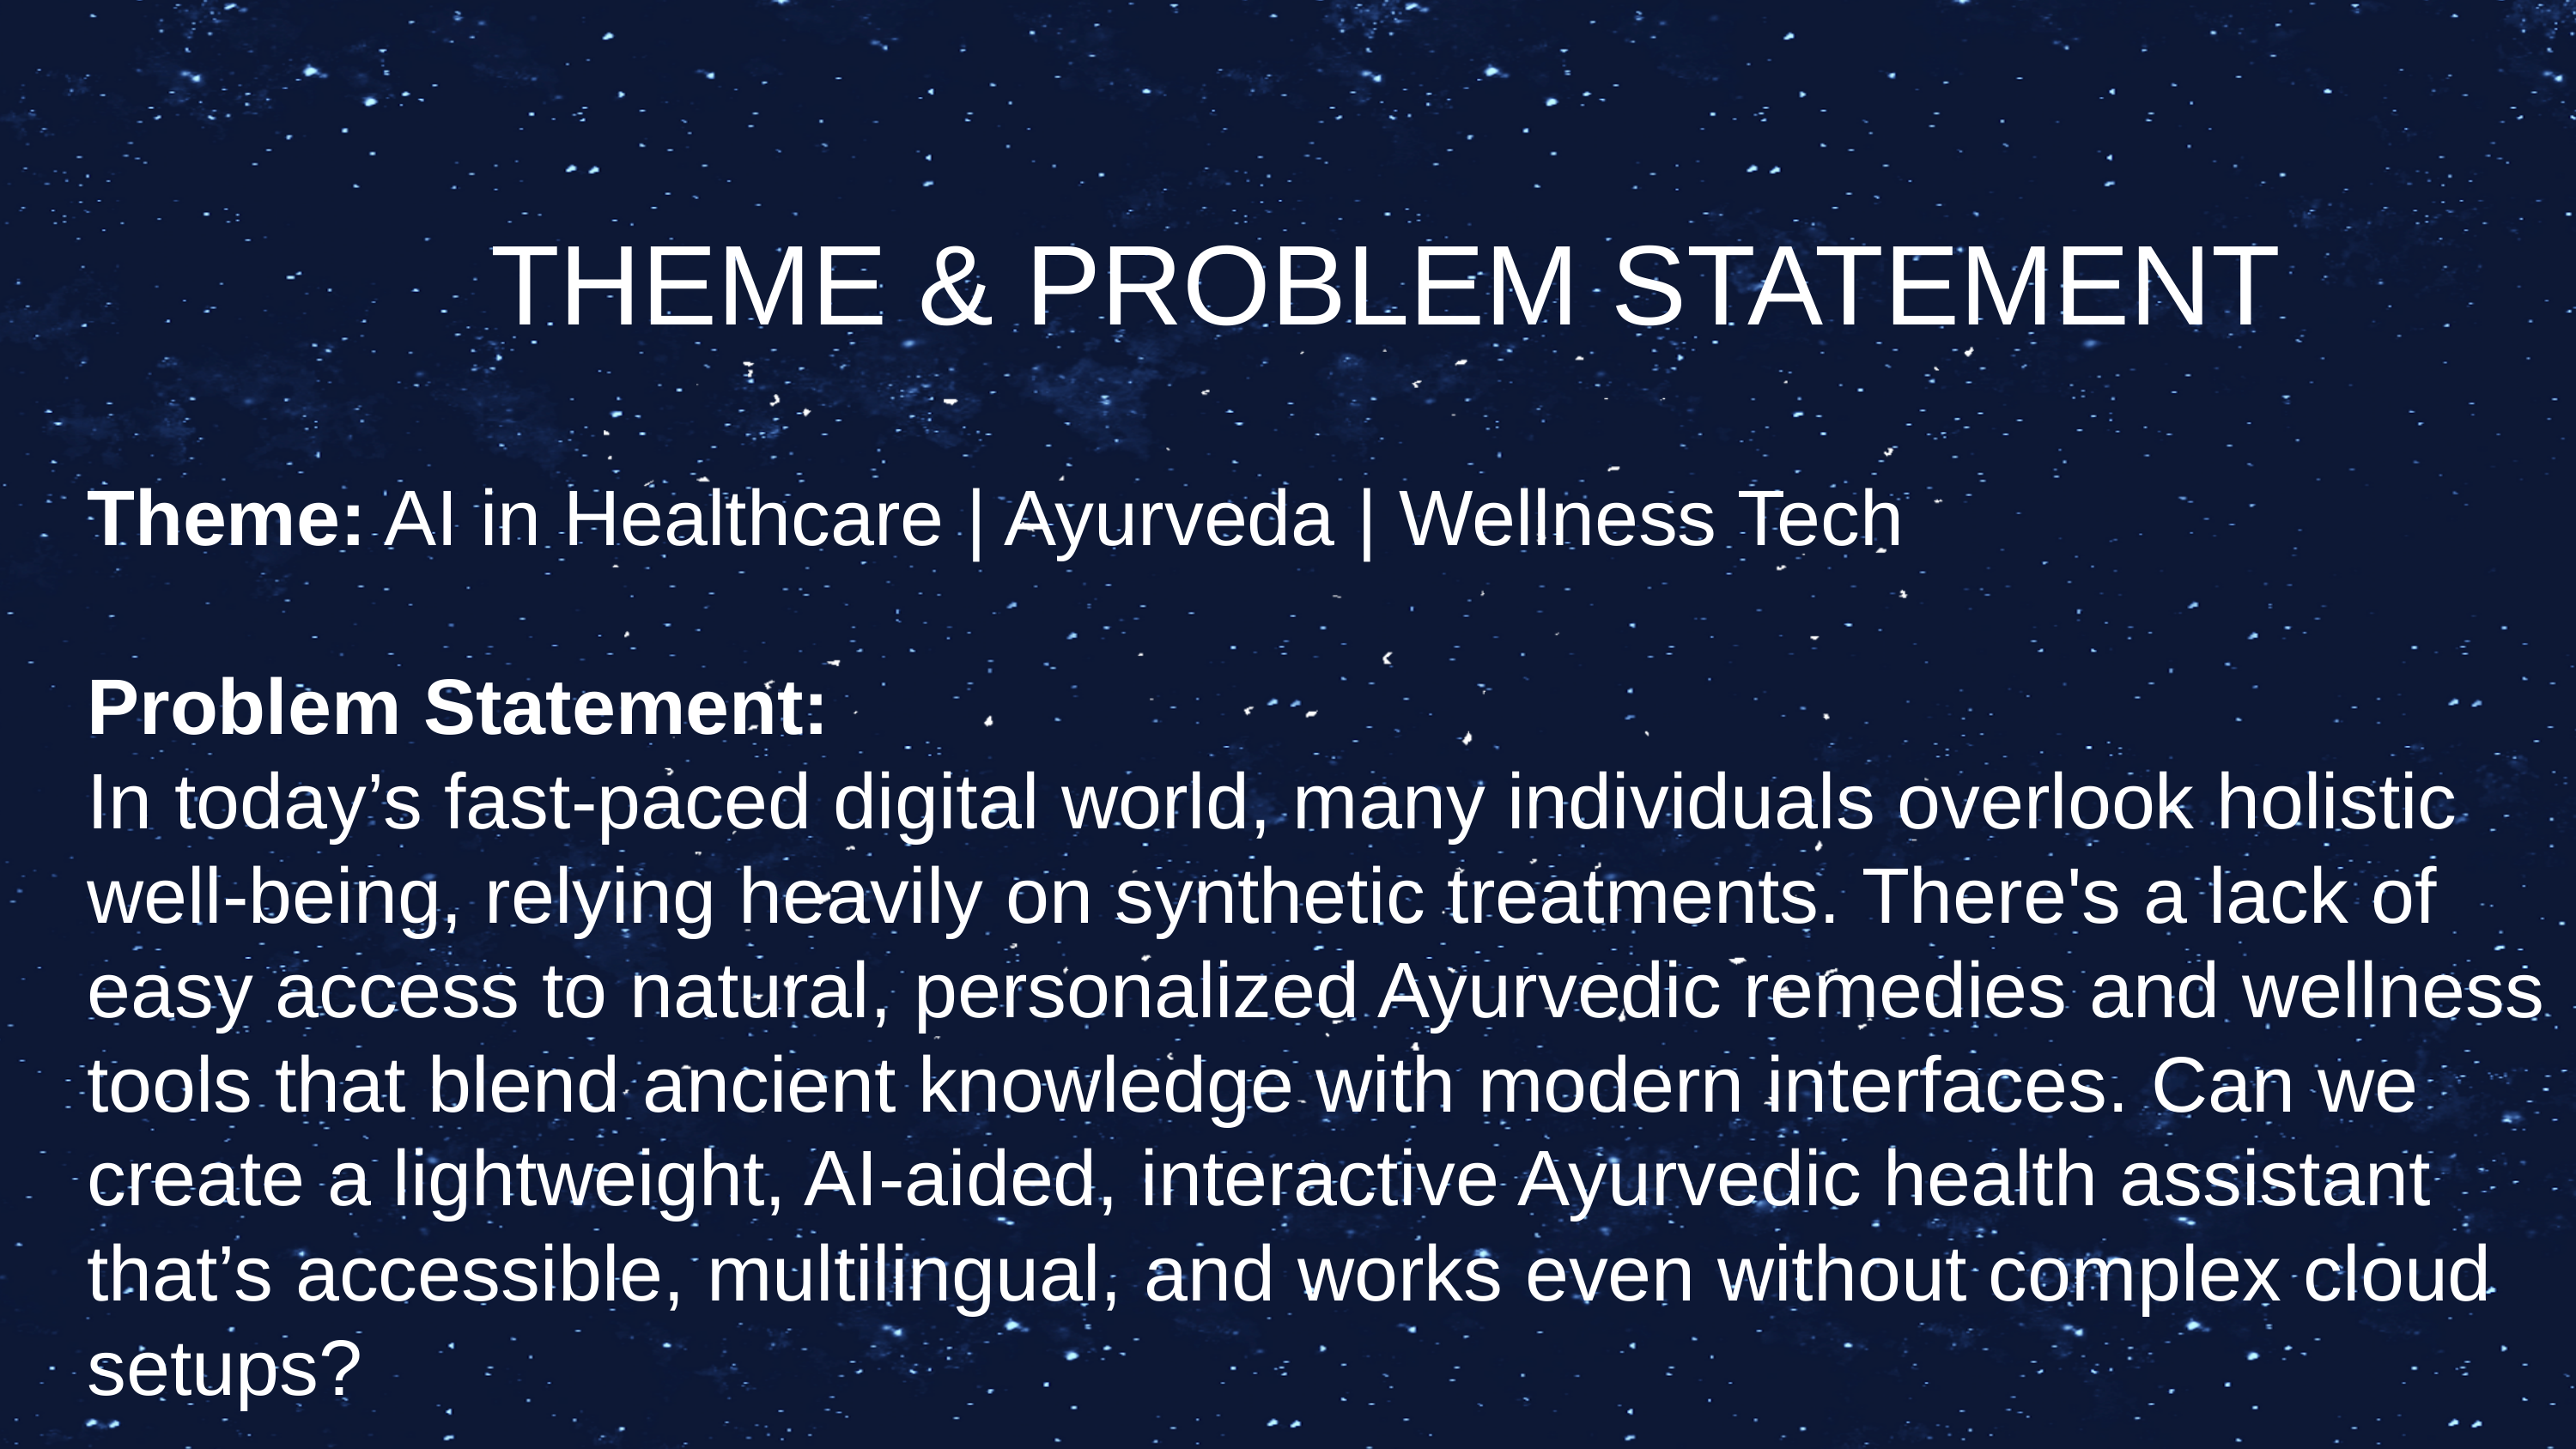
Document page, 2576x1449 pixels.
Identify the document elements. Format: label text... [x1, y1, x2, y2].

text_box THEME & PROBLEM STATEMENT [428, 199, 2312, 466]
picture [603, 342, 1979, 1113]
text_box [0, 0, 2576, 1449]
text_box Theme: AI in Healthcare | Ayurveda | Wellness Tech Problem Statement: In today’s fast-paced digital world, many individuals overlook holistic well-being, relying heavily on synthetic treatments. There's a lack of easy access to natural, personalized Ayurvedic remedies and wellness tools that blend ancient knowledge with modern interfaces. Can we create a lightweight, AI-aided, interactive Ayurvedic health assistant that’s accessible, multilingual, and works even without complex cloud setups? [87, 466, 2576, 1411]
